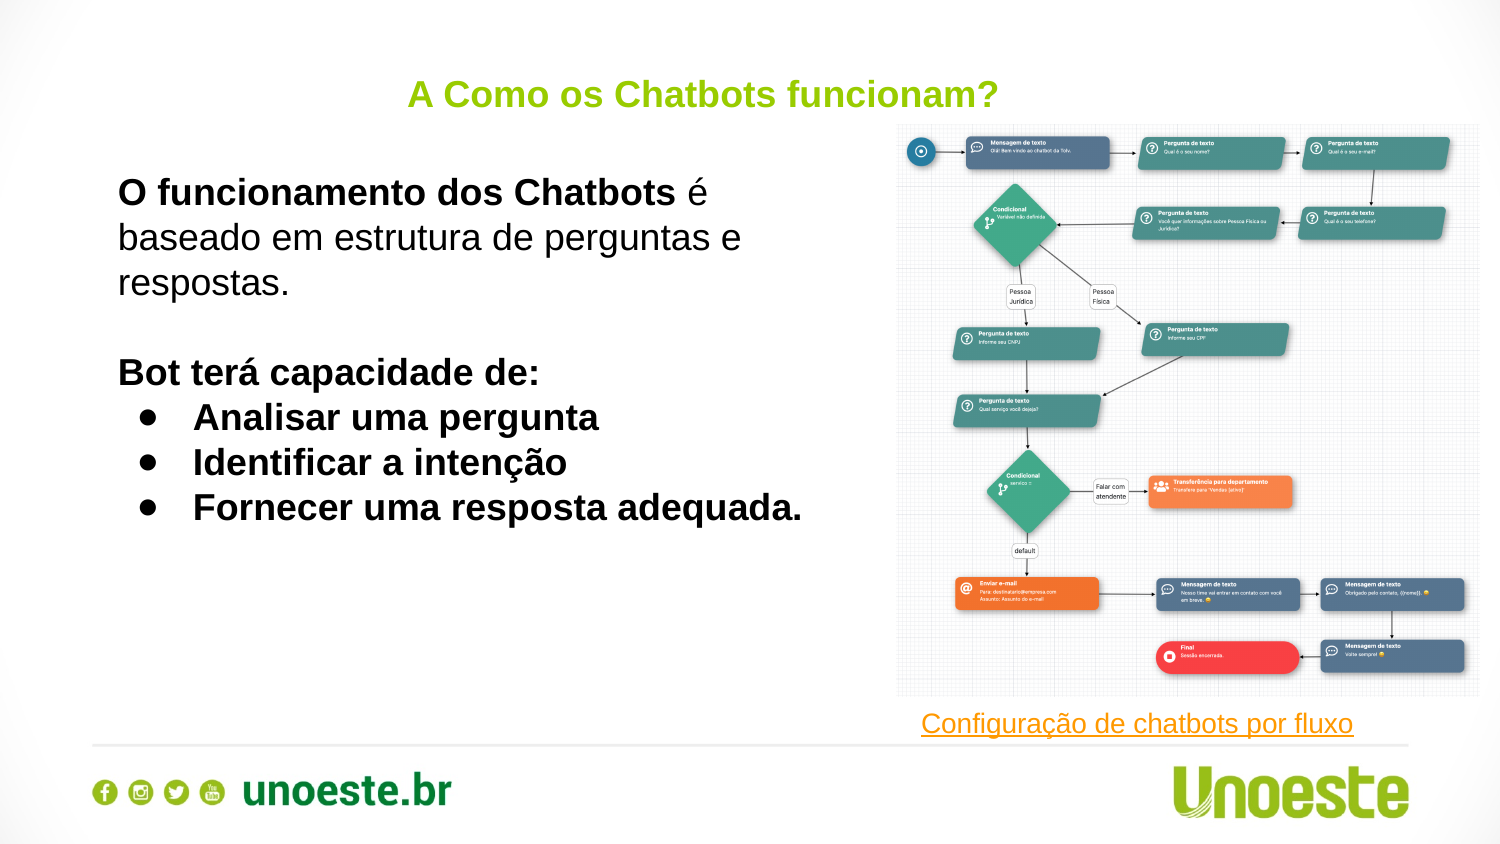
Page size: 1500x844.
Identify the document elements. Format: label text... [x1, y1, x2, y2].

picture [0, 0, 1500, 844]
text_box A Como os Chatbots funcionam? [392, 55, 1105, 154]
text_box Configuração de chatbots por fluxo [906, 705, 1447, 741]
text_box O funcionamento dos Chatbots é baseado em estrutura de perguntas e respostas. Bot terá capacidade de: Analisar uma pergunta Identificar a intenção Fornecer uma resposta adequada. [102, 153, 872, 726]
